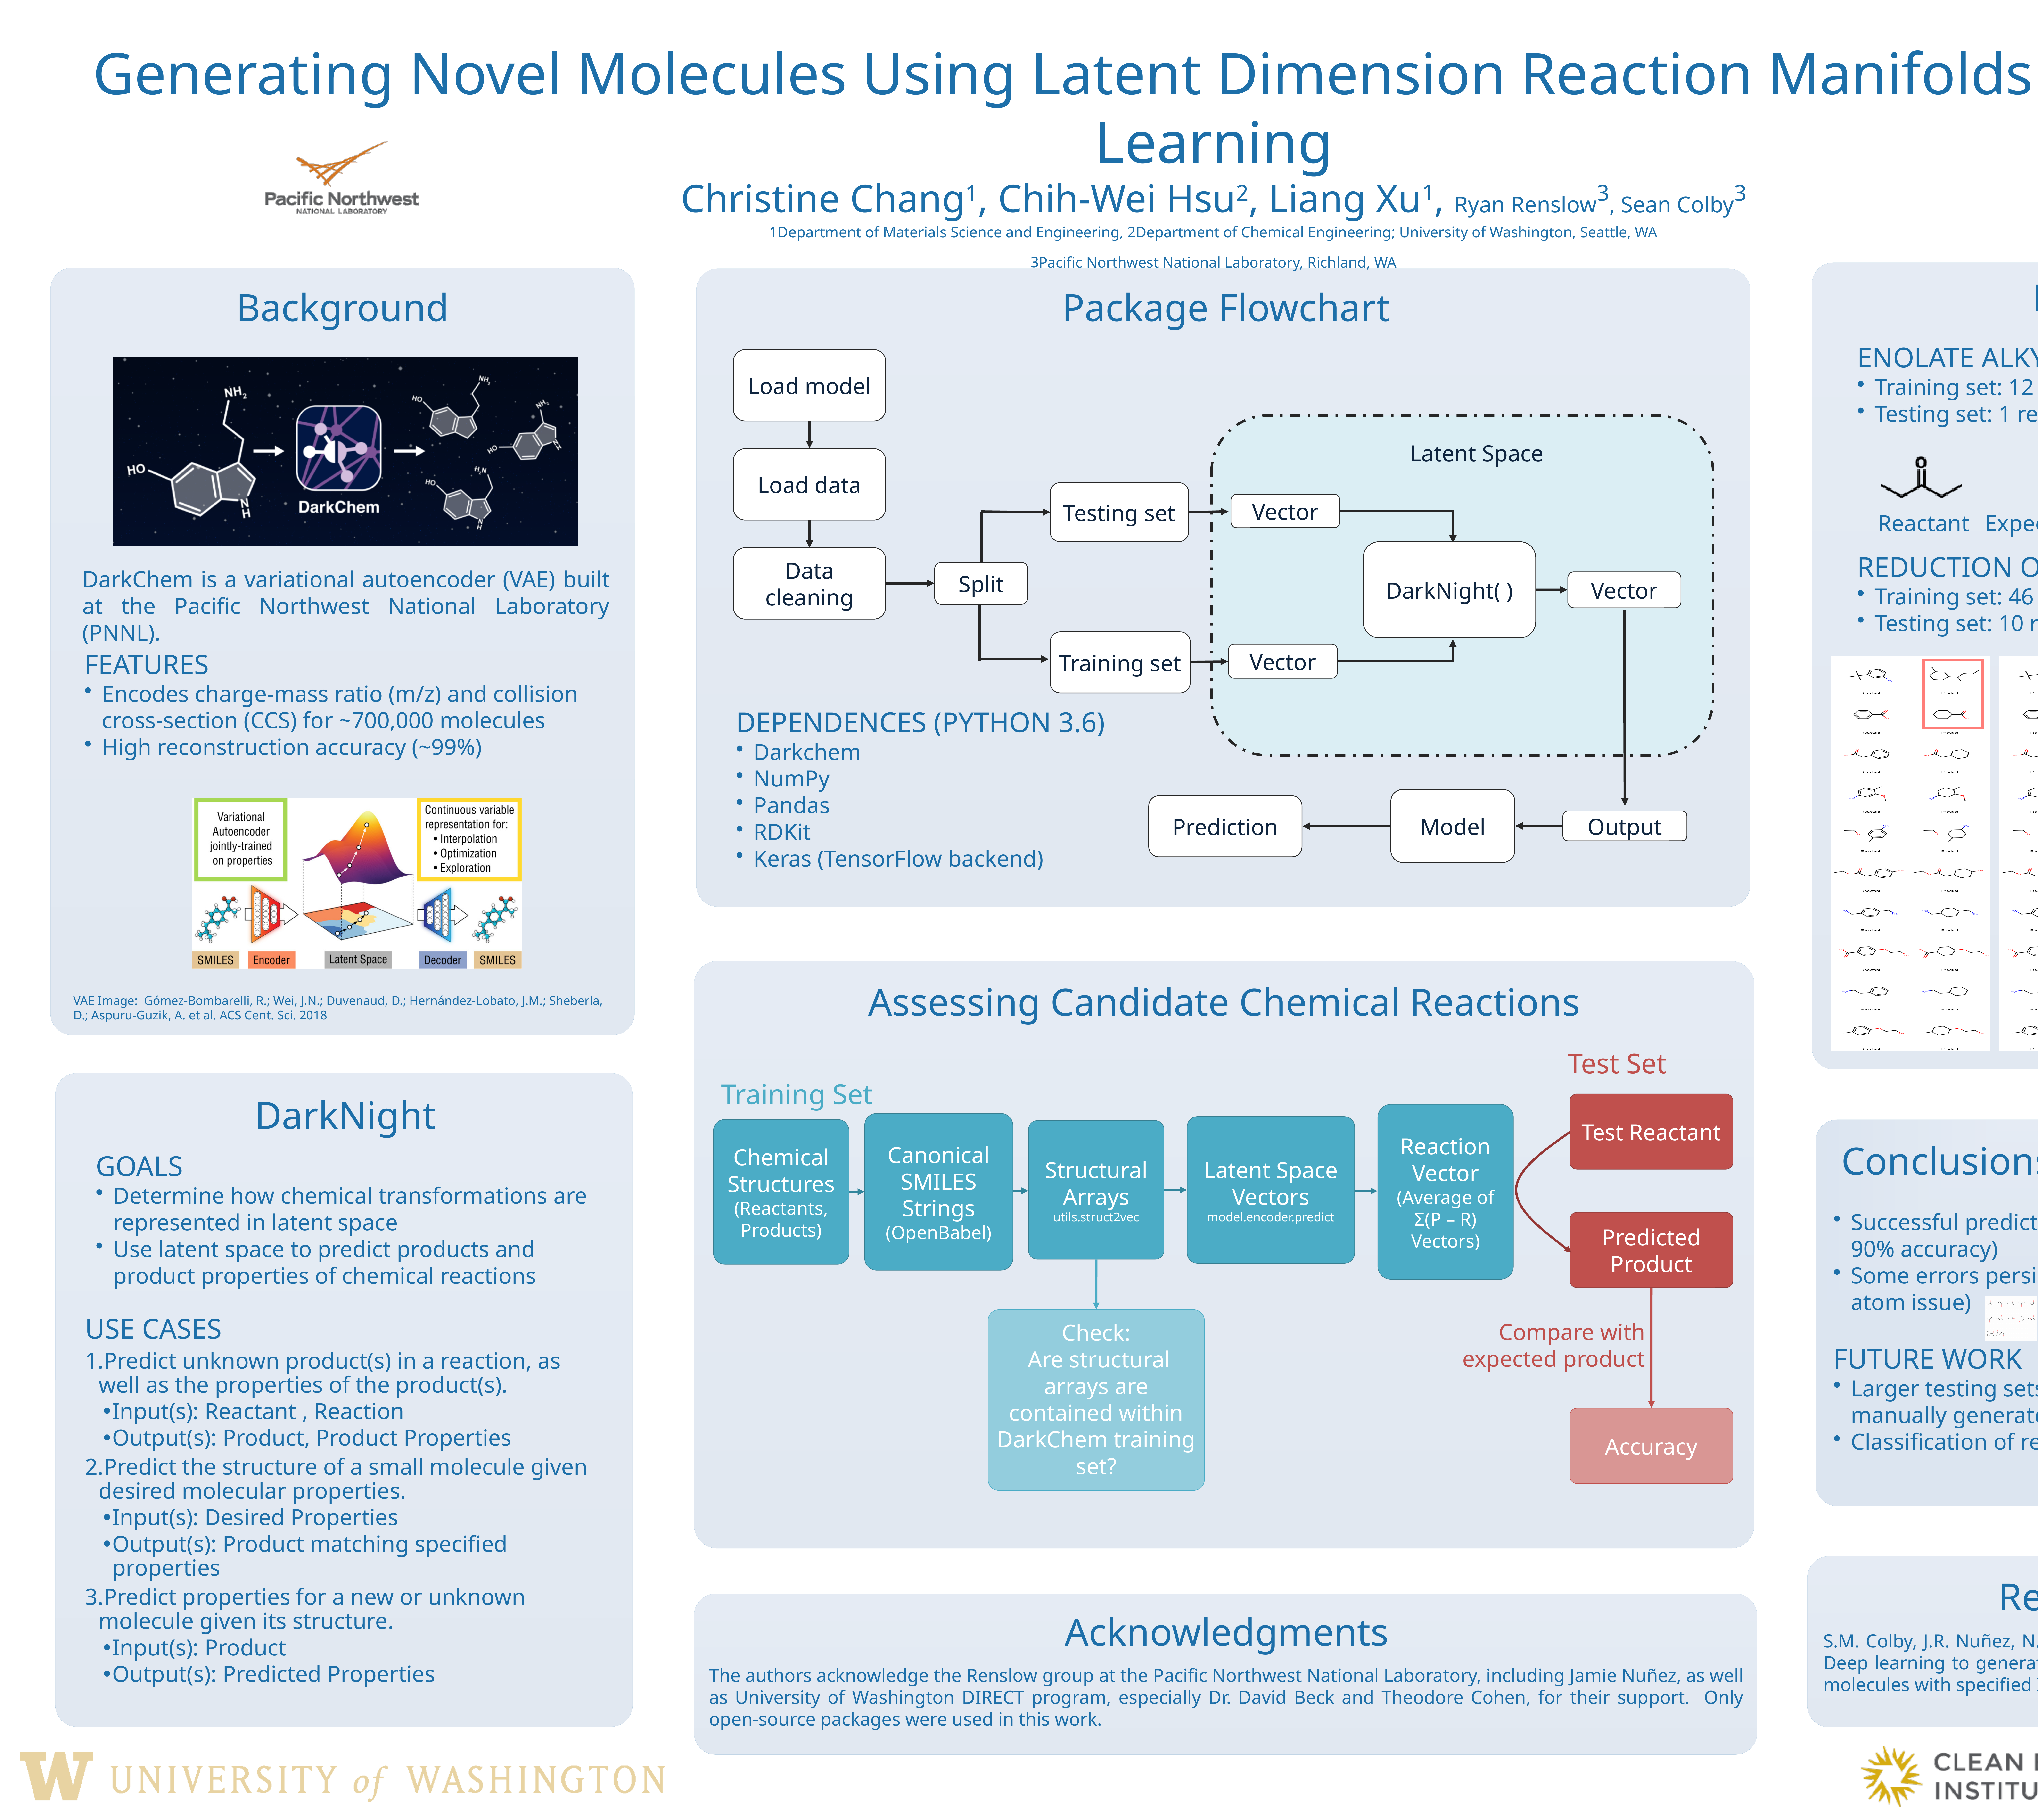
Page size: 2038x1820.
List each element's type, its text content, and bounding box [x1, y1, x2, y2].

text_box [694, 1607, 1757, 1755]
text_box Assessing Candidate Chemical Reactions [697, 973, 1751, 1028]
picture [1999, 656, 2038, 1051]
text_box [733, 349, 1713, 863]
text_box DEPENDENCES (PYTHON 3.6) Darkchem NumPy Pandas RDKit Keras (TensorFlow backend) [733, 863, 1114, 874]
text_box [1817, 1119, 2038, 1134]
picture [1881, 454, 1962, 502]
text_box [696, 1594, 1755, 1606]
picture [113, 357, 578, 546]
text_box [50, 331, 635, 1035]
text_box DarkNight [52, 1089, 638, 1139]
text_box Results [1787, 272, 2038, 322]
text_box The authors acknowledge the Renslow group at the Pacific Northwest National Laboratory, including Jamie Nuñez, as well as University of Washington DIRECT program, especially Dr. David Beck and Theodore Cohen, for their support. Only open-source packages were used in this work. [707, 1661, 1747, 1732]
text_box S.M. Colby, J.R. Nuñez, N. O. Hodas, C. D. Corley, R. R. Renslow. Deep learning to generate in silico CCS libraries and candidate molecules with specified IMS-MS properties. In preparation. [1821, 1627, 2038, 1697]
text_box Generating Novel Molecules Using Latent Dimension Reaction Manifolds from Deep Learning Christine Chang1, Chih-Wei Hsu2, Liang Xu1, Ryan Renslow3, Sean Colby3 1Department of Materials Science and Engineering, 2Department of Chemical Engineering; University of Washington, Seattle, WA 3Pacific Northwest National Laboratory, Richland, WA [0, 34, 2038, 283]
text_box [55, 1139, 633, 1727]
text_box [1808, 1556, 2038, 1570]
picture [1985, 1295, 2038, 1341]
text_box [694, 961, 1754, 1548]
text_box [56, 1073, 632, 1089]
picture [192, 797, 522, 969]
text_box [1812, 322, 2038, 1069]
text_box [713, 1044, 1733, 1491]
text_box Background [50, 281, 635, 331]
text_box Reactant [1869, 506, 1977, 538]
picture [1860, 1745, 2038, 1808]
text_box Successful prediction for certain reactions (up to 90% accuracy) Some errors persist in predictions (e.g. extra C atom issue) FUTURE WORK Larger testing sets (roadblock: must be manually generated) Classification of reactants to improve accuracy [1831, 1205, 2038, 1457]
text_box REDUCTION OF ALKENES Training set: 46 reactions Testing set: 10 reactions [1854, 547, 2038, 638]
text_box Expected Product [1977, 506, 2038, 538]
text_box [696, 283, 1750, 907]
text_box ENOLATE ALKYLATION Training set: 12 reactions Testing set: 1 reaction [1854, 338, 2038, 429]
text_box Package Flowchart [701, 283, 1750, 333]
text_box [1816, 1185, 2038, 1506]
picture [243, 119, 442, 237]
picture [1831, 656, 1990, 1051]
text_box Conclusions and Future Work [1791, 1134, 2038, 1185]
picture [20, 1752, 665, 1802]
text_box FEATURES Encodes charge-mass ratio (m/z) and collision cross-section (CCS) for ~700,000 molecules High reconstruction accuracy (~99%) [82, 645, 606, 762]
text_box VAE Image: Gómez-Bombarelli, R.; Wei, J.N.; Duvenaud, D.; Hernández-Lobato, J.M.; Sheberla, D.; Aspuru-Guzik, A. et al. ACS Cent. Sci. 2018 [72, 991, 616, 1024]
list USE CASES Predict unknown product(s) in a reaction, as well as the properties of the product(s). Input(s): Reactant , Reaction Output(s): Product, Product Properties Predict the structure of a small molecule given desired molecular properties. Input(s): Desired Properties Output(s): Product matching specified properties Predict properties for a new or unknown molecule given its structure. Input(s): Product Output(s): Predicted Properties [83, 1313, 608, 1715]
text_box [52, 268, 633, 281]
text_box GOALS Determine how chemical transformations are represented in latent space Use latent space to predict products and product properties of chemical reactions [93, 1146, 617, 1291]
text_box [1807, 1621, 2038, 1727]
text_box Acknowledgments [696, 1606, 1758, 1656]
text_box DarkChem is a variational autoencoder (VAE) built at the Pacific Northwest National Laboratory (PNNL). [80, 563, 613, 648]
text_box References [1788, 1570, 2038, 1621]
